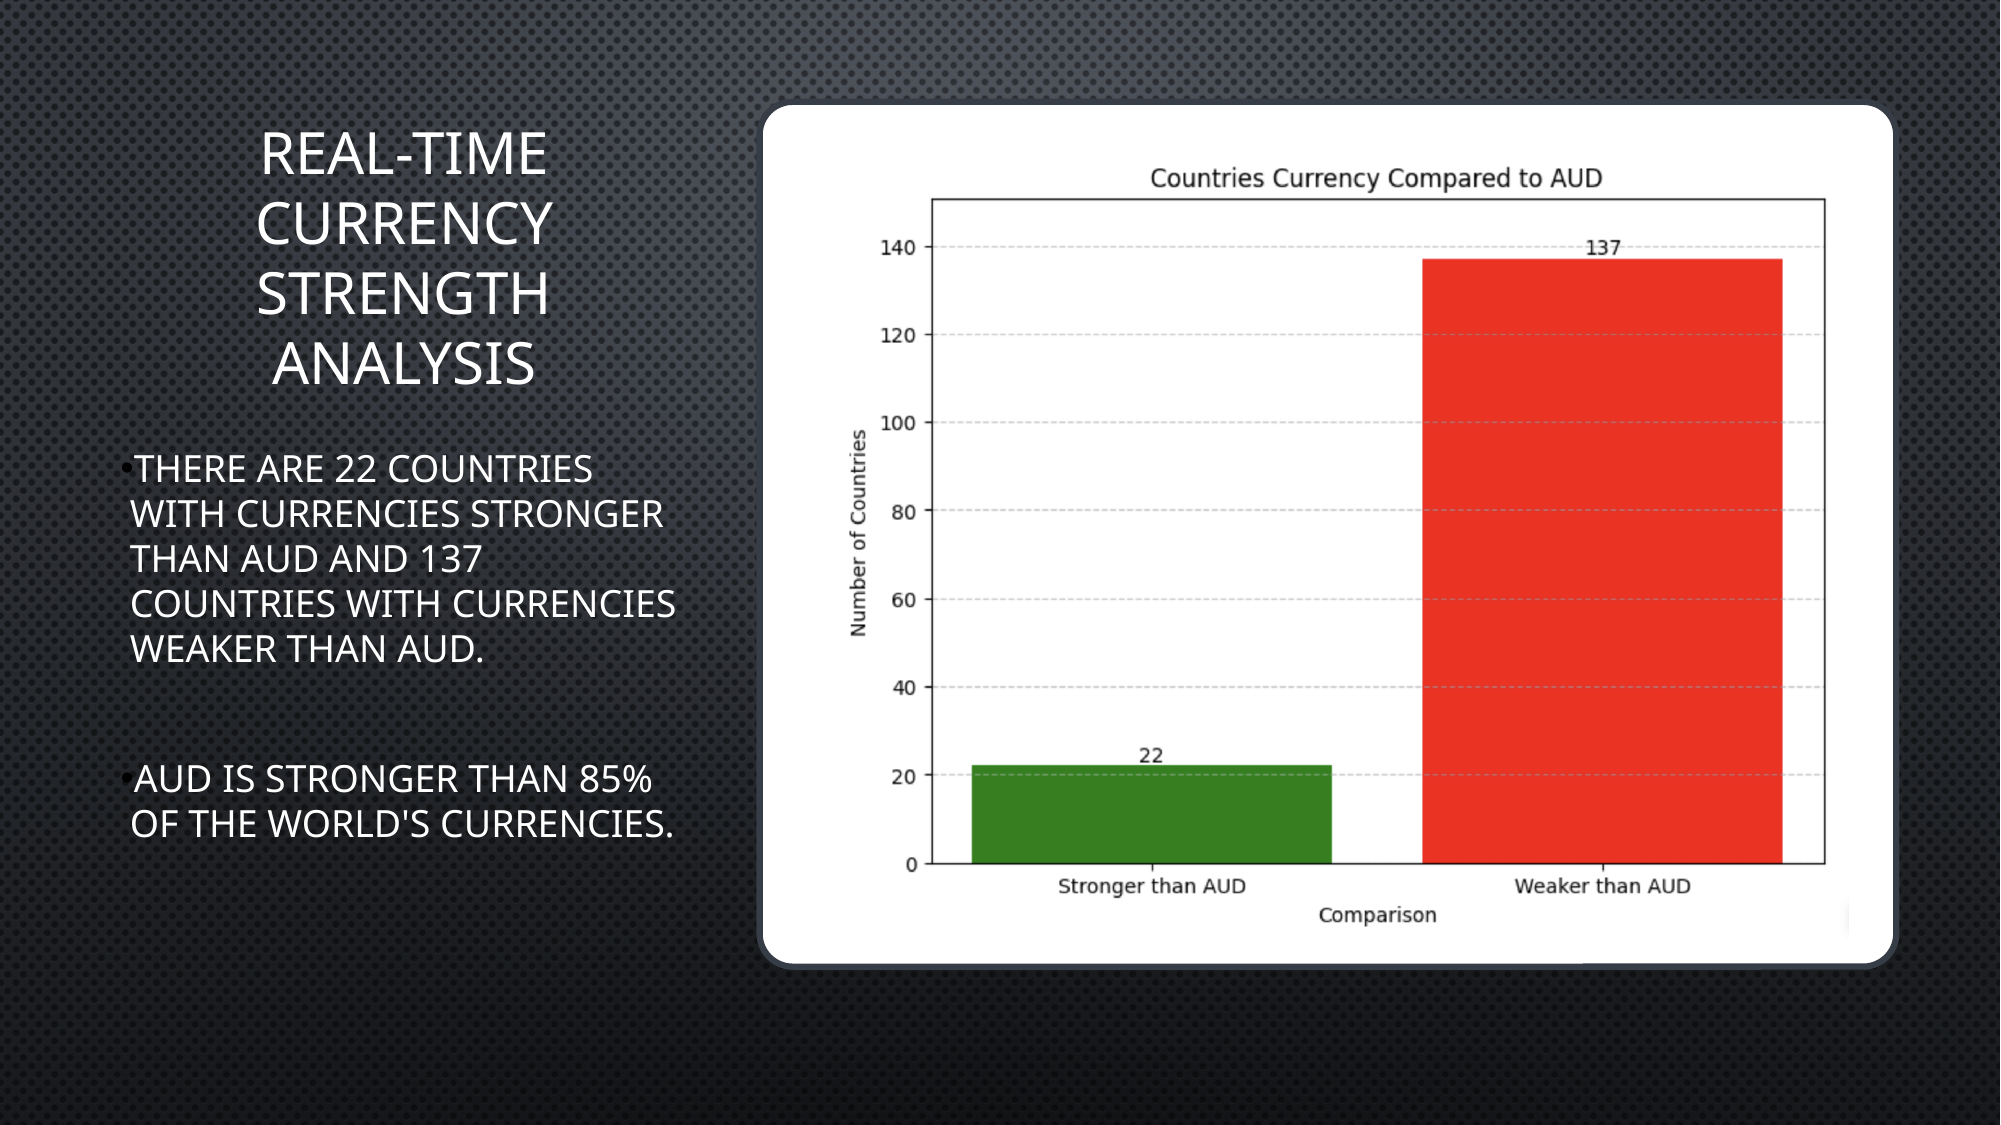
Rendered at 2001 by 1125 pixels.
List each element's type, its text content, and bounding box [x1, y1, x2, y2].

title Real-time Currency Strength Analysis [105, 99, 704, 413]
text_box [0, 0, 2000, 1125]
text_box There are 22 countries with currencies stronger than AUD and 137 countries with currencies weaker than AUD. AUD is stronger than 85% of the world's currencies. [105, 437, 704, 965]
text_box [758, 100, 1898, 969]
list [808, 158, 1849, 940]
